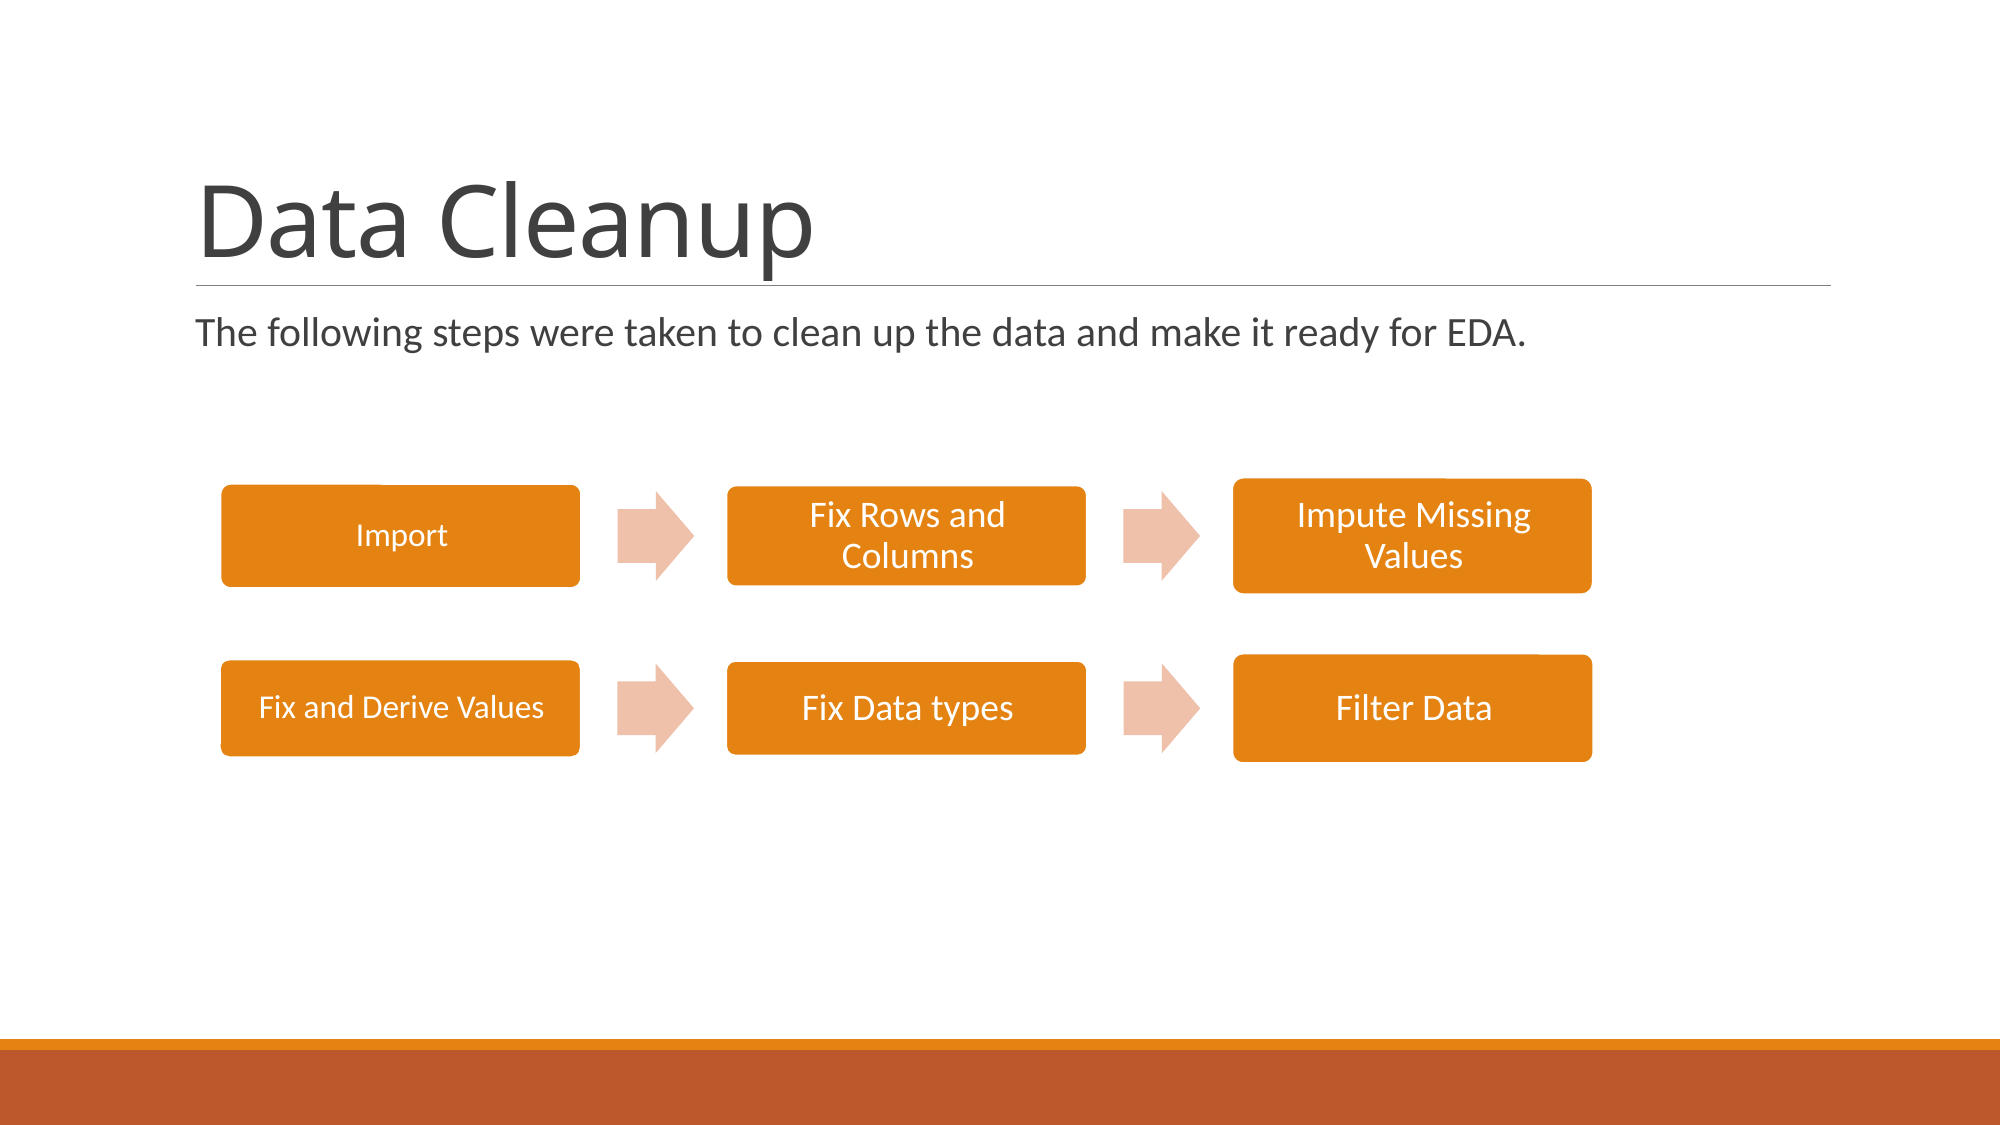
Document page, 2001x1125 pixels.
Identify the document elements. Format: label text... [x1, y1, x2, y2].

title Data Cleanup [180, 47, 1830, 285]
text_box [217, 358, 1596, 529]
list The following steps were taken to clean up the data and make it ready for EDA. [180, 302, 1830, 963]
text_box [217, 530, 1596, 887]
